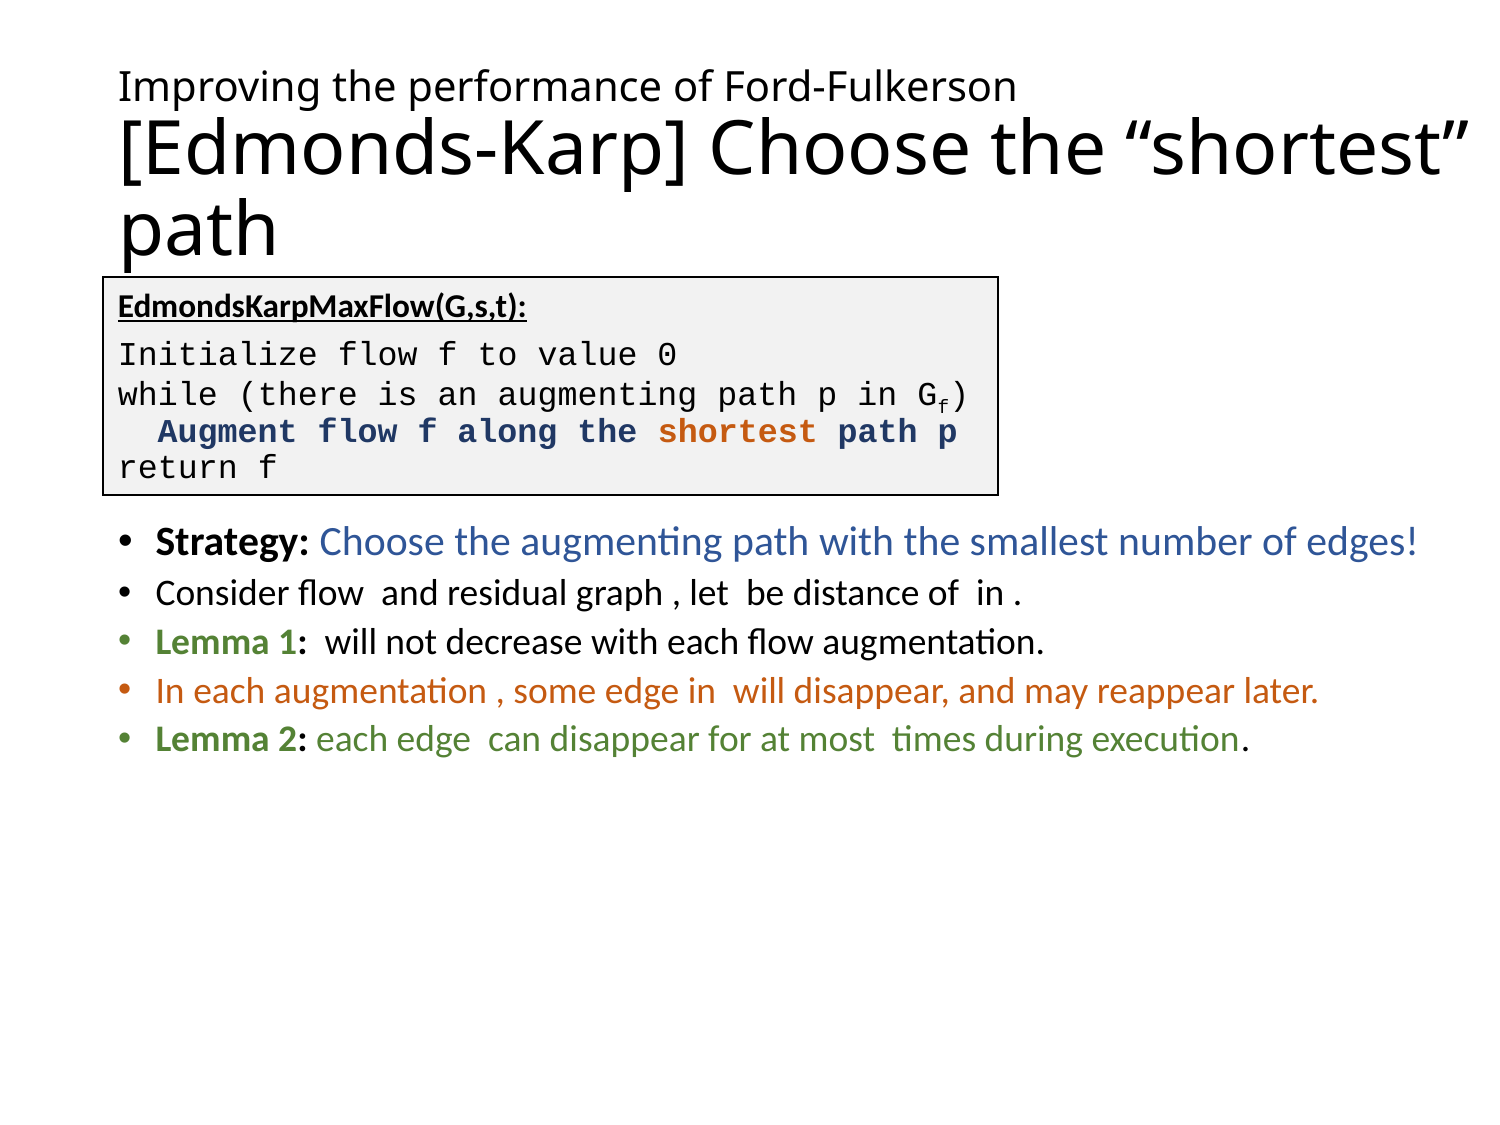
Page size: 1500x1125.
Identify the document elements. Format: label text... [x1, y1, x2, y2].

text_box EdmondsKarpMaxFlow(G,s,t): Initialize flow f to value 0 while (there is an augmenting path p in Gf) Augment flow f along the shortest path p return f [102, 276, 999, 496]
title Improving the performance of Ford-Fulkerson [Edmonds-Karp] Choose the “shortest” path [103, 59, 1500, 278]
